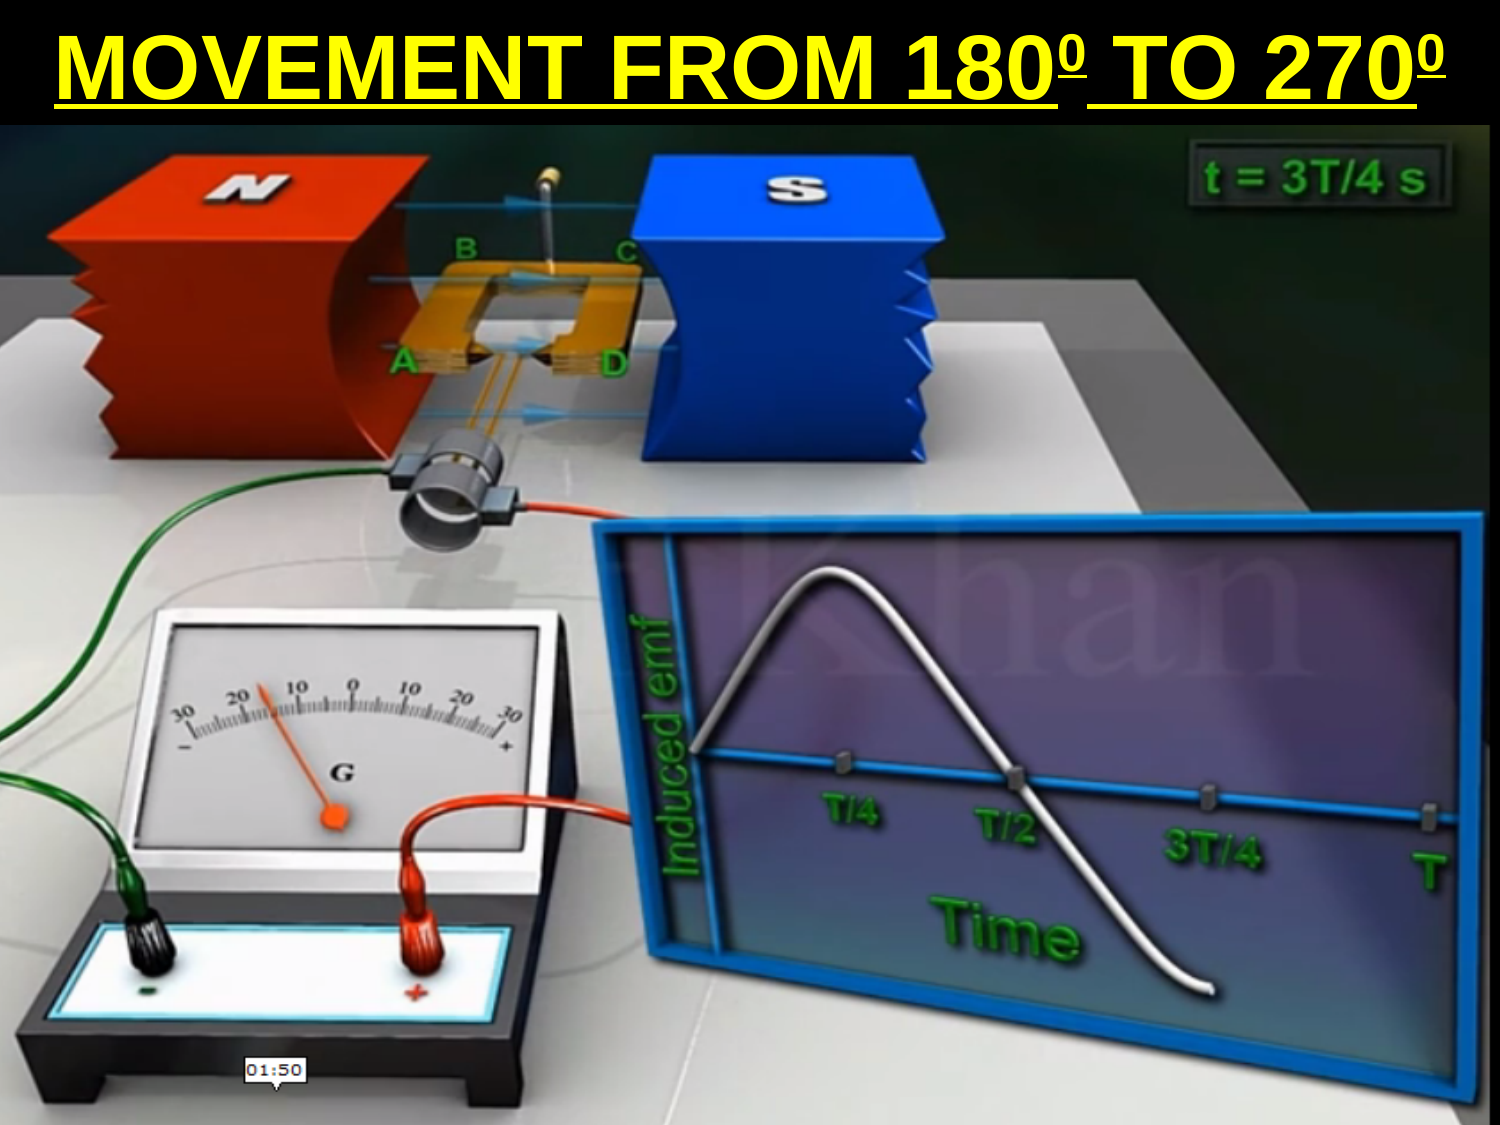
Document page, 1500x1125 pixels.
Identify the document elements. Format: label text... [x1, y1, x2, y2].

text_box MOVEMENT FROM 1800 TO 2700 [0, 0, 1500, 124]
picture [0, 124, 1500, 1125]
